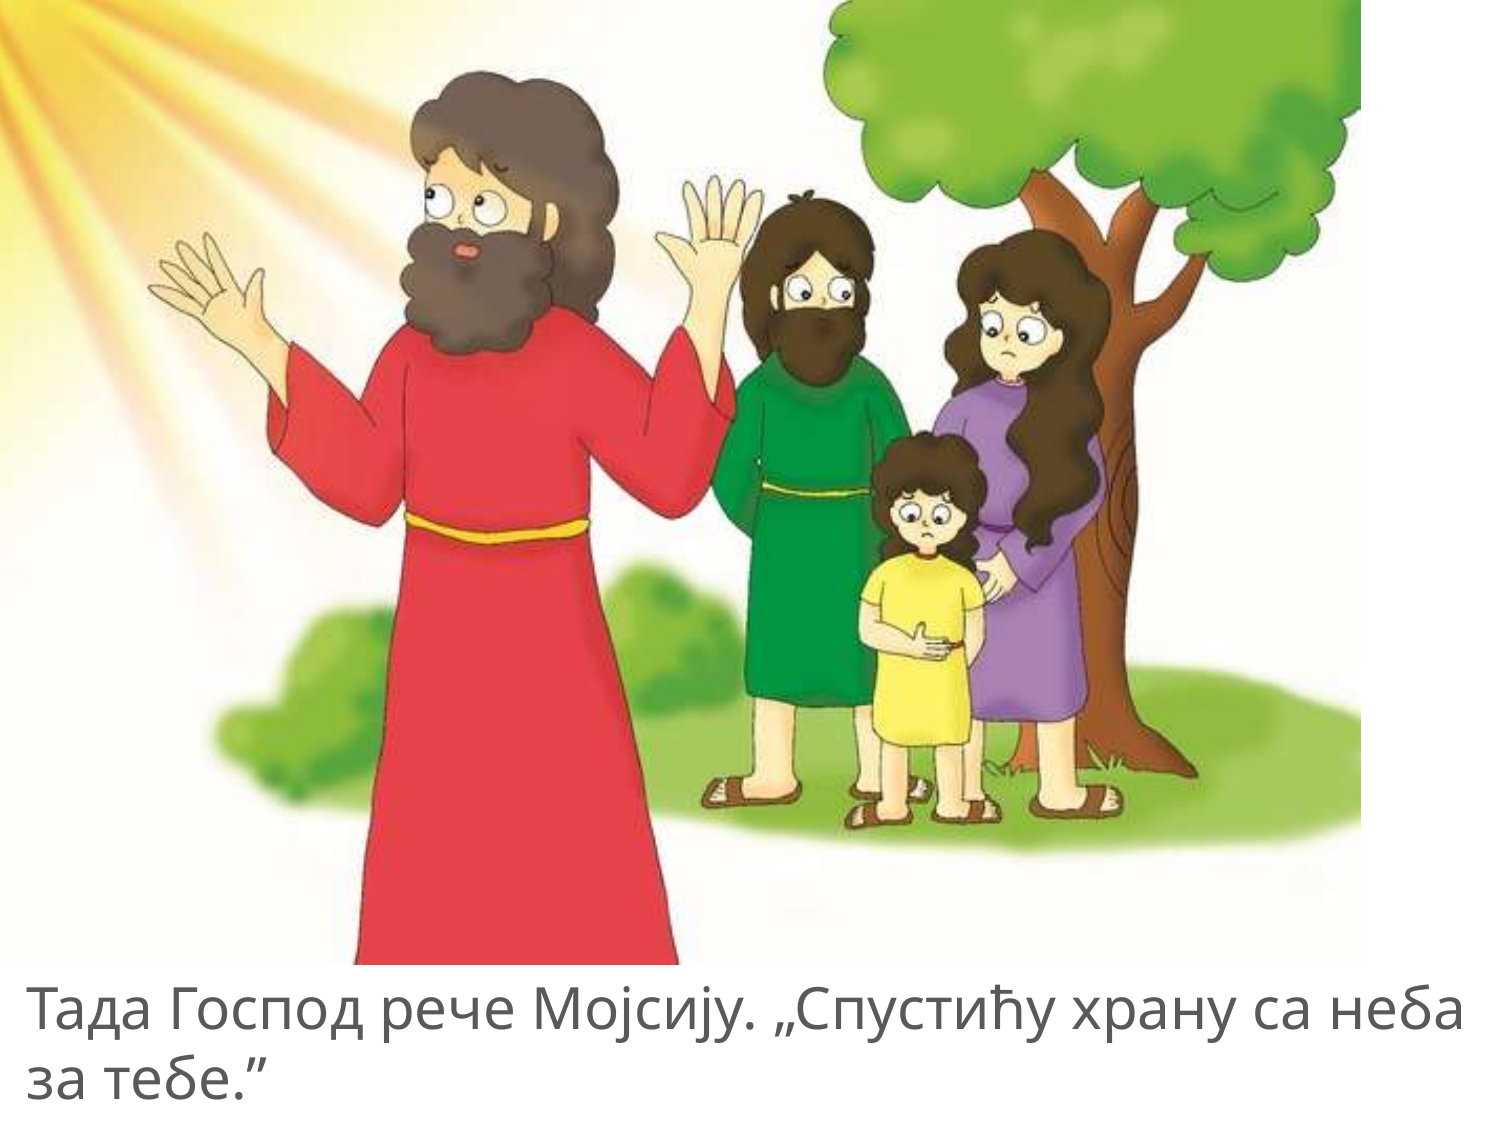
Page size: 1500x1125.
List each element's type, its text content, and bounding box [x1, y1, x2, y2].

picture [0, 0, 1362, 965]
text_box Тада Господ рече Мојсију. „Спустићу храну са неба за тебе.” [11, 964, 1483, 1119]
